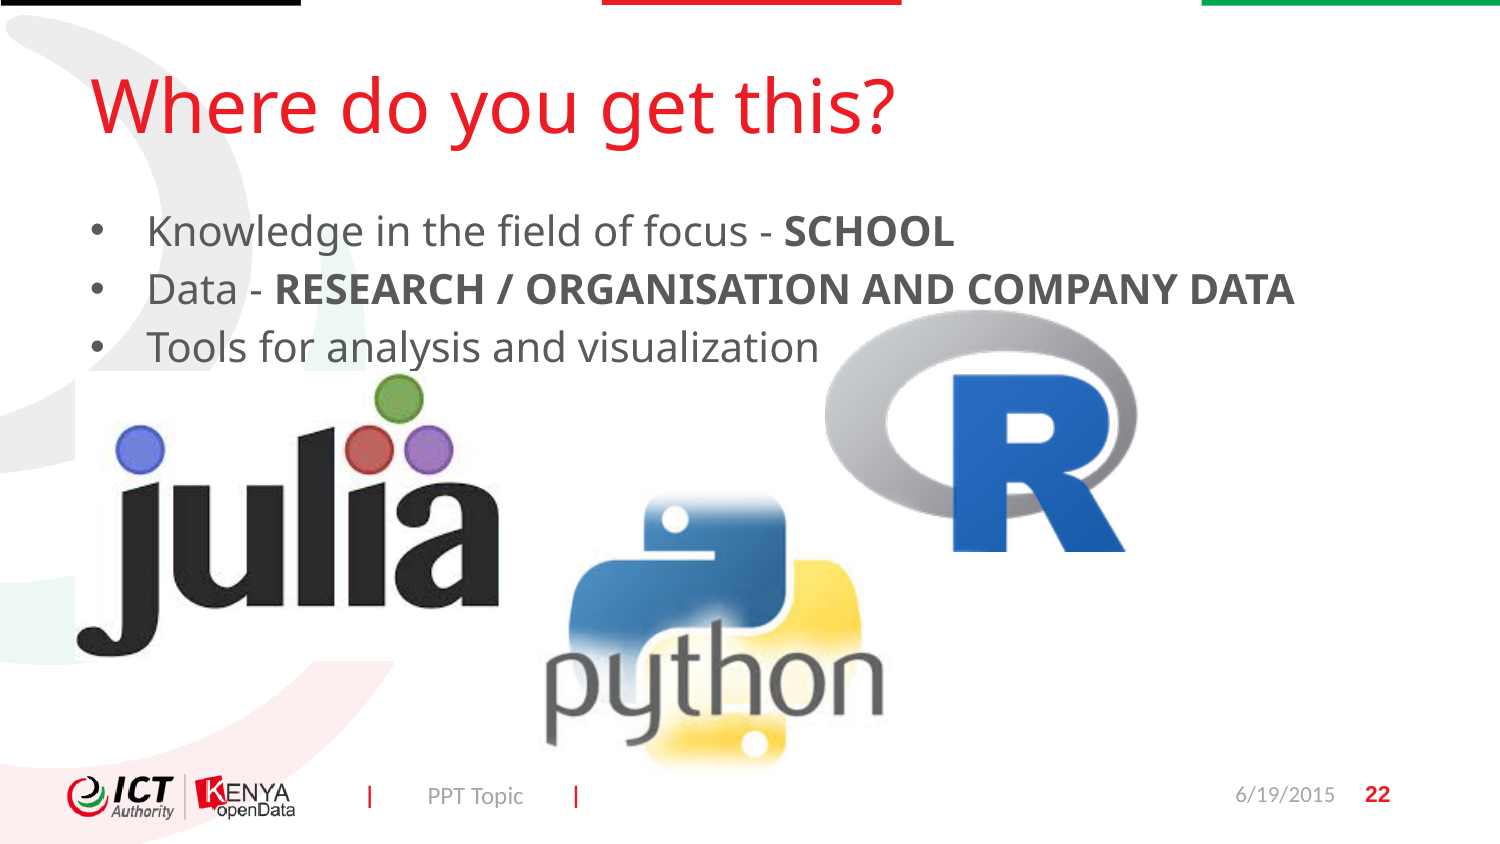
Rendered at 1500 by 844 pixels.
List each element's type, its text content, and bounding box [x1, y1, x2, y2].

title Where do you get this? [75, 33, 1263, 175]
picture [0, 15, 1138, 844]
list Knowledge in the field of focus - SCHOOL Data - RESEARCH / ORGANISATION AND COMPANY DATA Tools for analysis and visualization [75, 196, 1425, 754]
